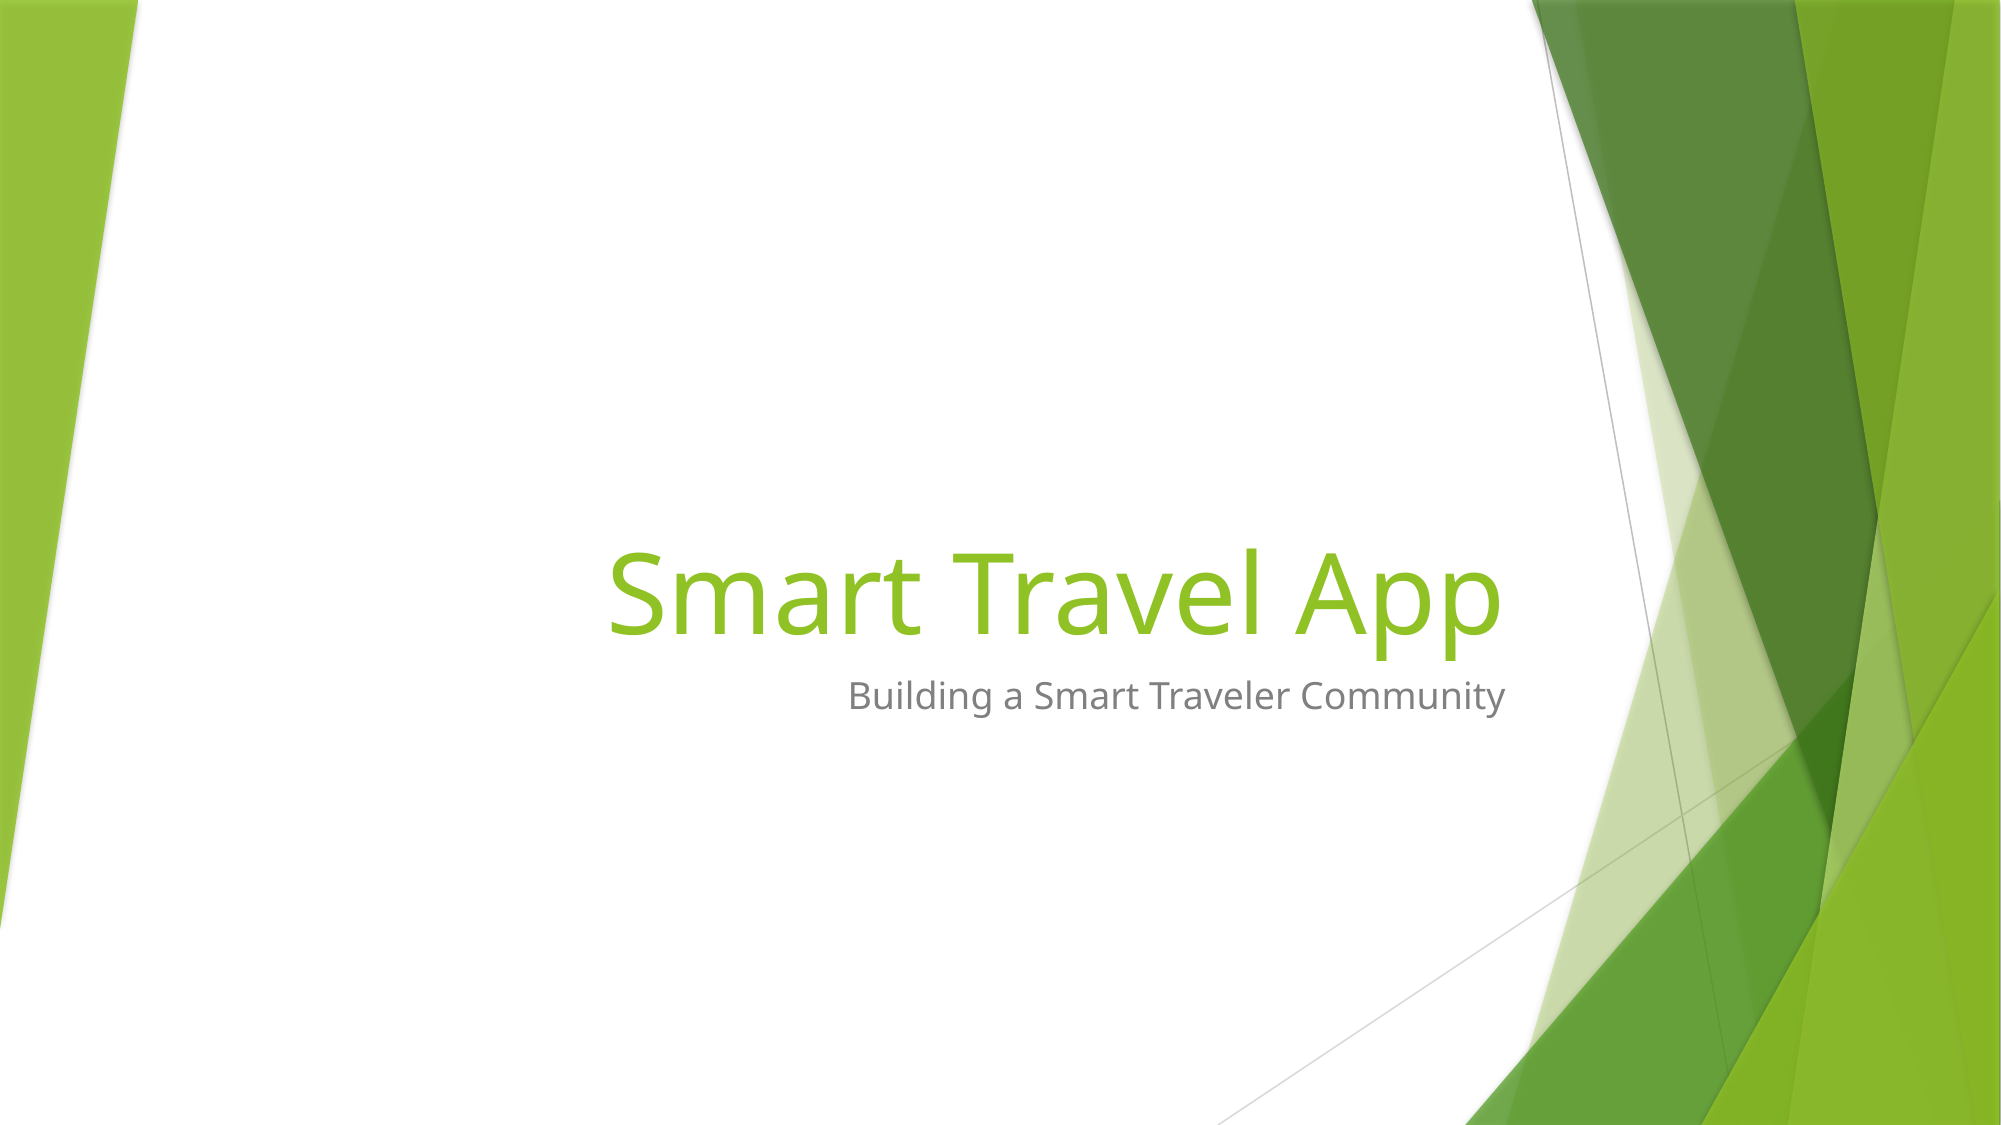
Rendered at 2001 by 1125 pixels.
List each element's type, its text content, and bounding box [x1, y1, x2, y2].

subtitle Building a Smart Traveler Community [247, 664, 1522, 845]
title Smart Travel App [247, 394, 1522, 664]
